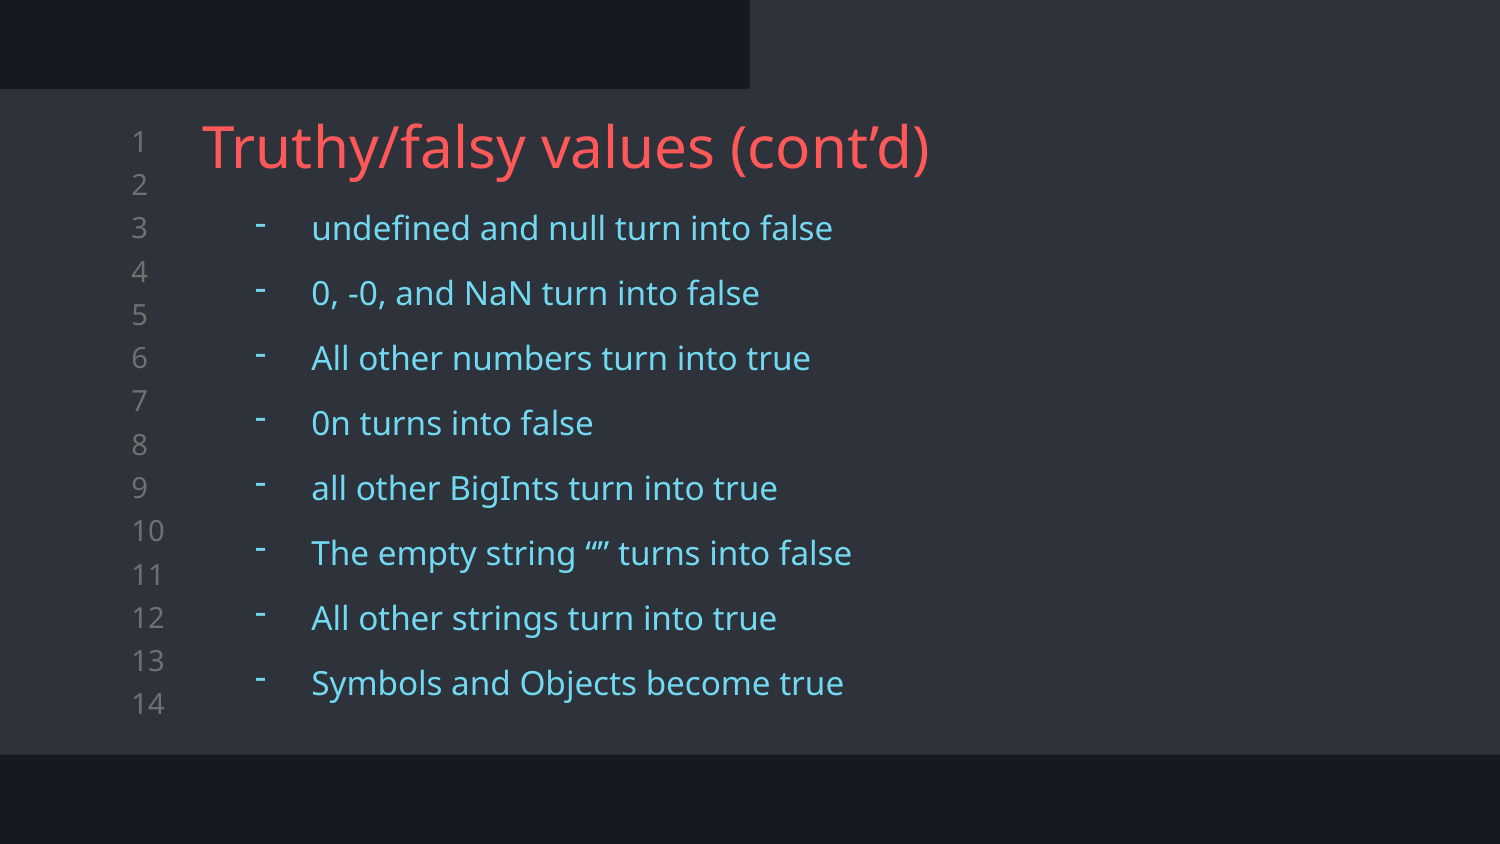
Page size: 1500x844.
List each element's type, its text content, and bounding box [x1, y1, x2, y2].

list undefined and null turn into false 0, -0, and NaN turn into false All other numbers turn into true 0n turns into false all other BigInts turn into true The empty string “” turns into false All other strings turn into true Symbols and Objects become true [240, 174, 1384, 735]
title Truthy/falsy values (cont’d) [187, 95, 1384, 185]
